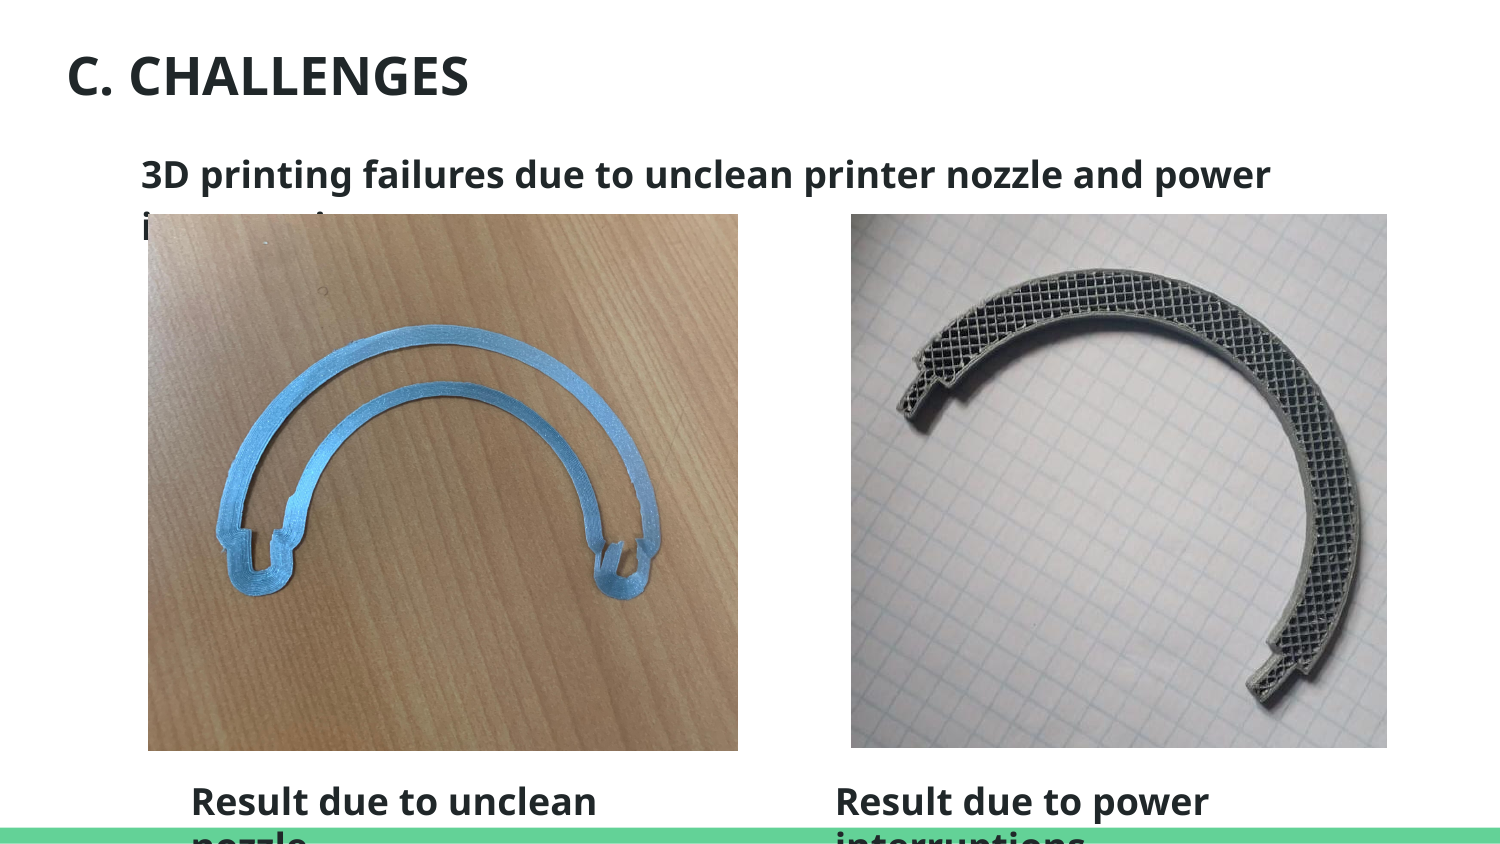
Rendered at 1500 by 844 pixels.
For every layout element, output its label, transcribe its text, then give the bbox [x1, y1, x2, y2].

title C. CHALLENGES [51, 26, 1449, 121]
list 3D printing failures due to unclean printer nozzle and power interruptions [51, 128, 1449, 690]
text_box Result due to power interruptions [819, 763, 1428, 808]
picture [148, 214, 738, 752]
text_box Result due to unclean nozzle [175, 763, 711, 808]
picture [851, 214, 1387, 748]
